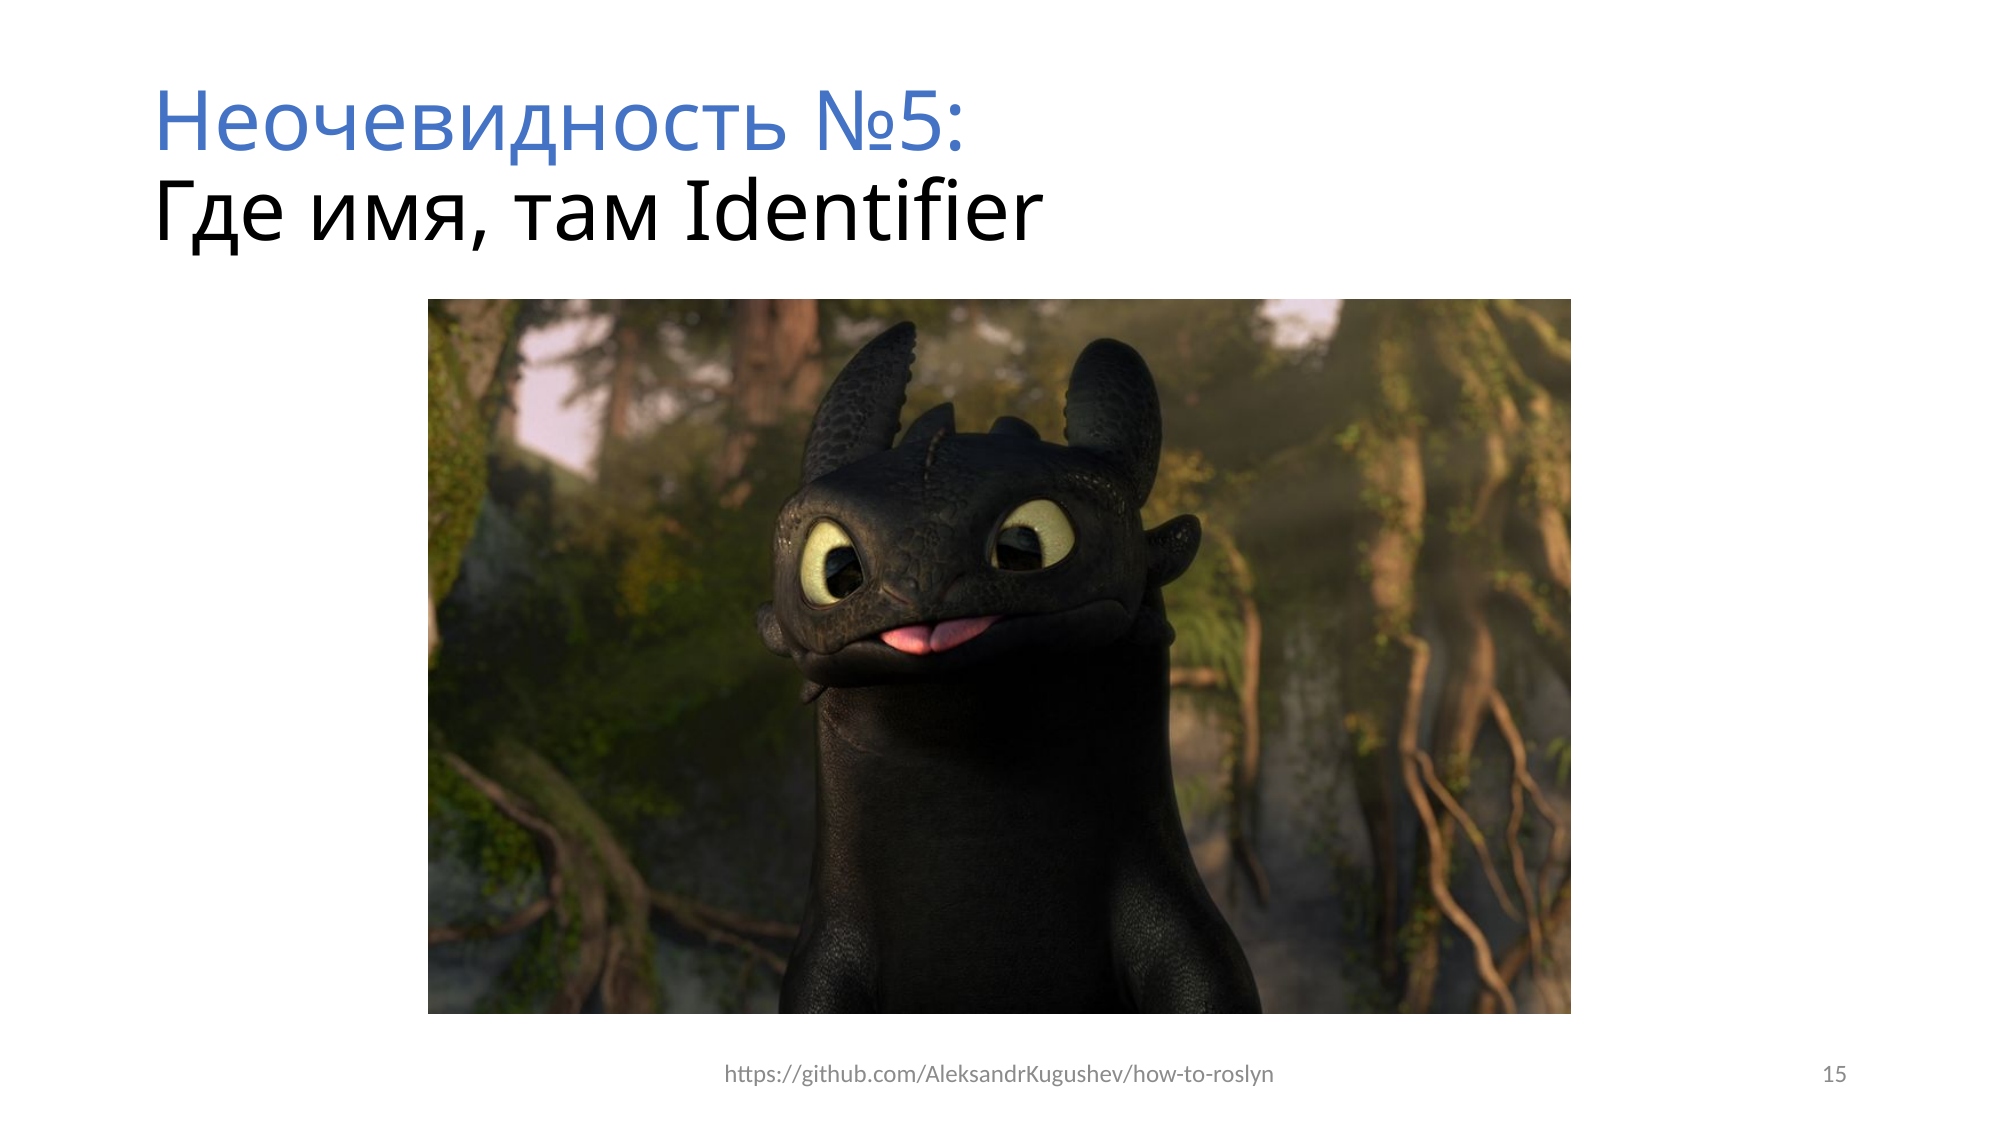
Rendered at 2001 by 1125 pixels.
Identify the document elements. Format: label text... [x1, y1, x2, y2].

footer https://github.com/AleksandrKugushev/how-to-roslyn [662, 1042, 1338, 1103]
slide_number 15 [1412, 1042, 1863, 1103]
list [428, 299, 1572, 1014]
title Неочевидность №5: Где имя, там Identifier [137, 59, 1863, 278]
